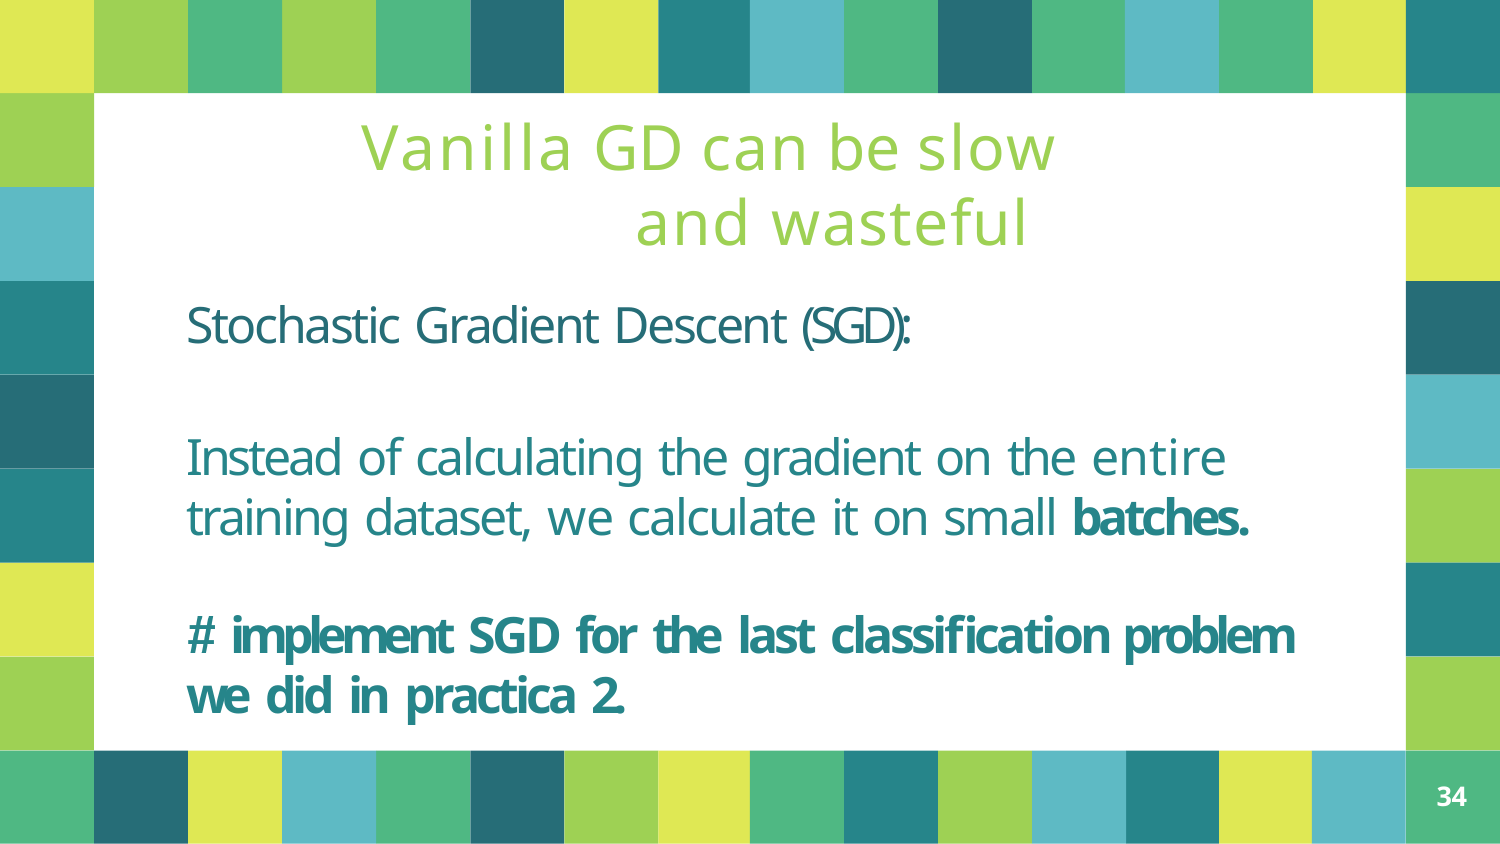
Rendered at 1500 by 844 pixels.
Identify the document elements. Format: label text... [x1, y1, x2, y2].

text_box [1405, 562, 1500, 657]
text_box [1406, 750, 1500, 844]
text_box [1405, 281, 1500, 374]
text_box [1405, 469, 1500, 562]
list Stochastic Gradient Descent (SGD): Instead of calculating the gradient on the entire training dataset, we calculate it on small batches. implement SGD for the last classification problem we did in practica 2. [182, 291, 1318, 842]
text_box [1405, 187, 1500, 281]
text_box [0, 563, 94, 657]
text_box [844, 0, 938, 94]
text_box [564, 0, 658, 94]
text_box [283, 0, 376, 94]
text_box [0, 281, 94, 375]
text_box [1311, 750, 1406, 844]
text_box [0, 187, 94, 281]
text_box [1409, 0, 1500, 94]
text_box [0, 468, 94, 563]
text_box [0, 750, 94, 844]
text_box [1405, 94, 1500, 187]
slide_number <number> [1430, 777, 1478, 844]
text_box [658, 0, 749, 94]
text_box [749, 0, 844, 94]
text_box [938, 0, 1032, 94]
text_box [1124, 0, 1216, 94]
text_box [188, 0, 283, 94]
text_box [1032, 0, 1124, 94]
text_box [1218, 0, 1407, 94]
text_box [1405, 374, 1500, 469]
picture [188, 616, 215, 654]
text_box [0, 657, 94, 750]
title Vanilla GD can be slow and wasteful [359, 105, 1166, 258]
text_box [0, 375, 94, 468]
text_box [94, 750, 188, 844]
text_box [0, 0, 188, 187]
text_box [1405, 657, 1500, 750]
text_box [0, 0, 94, 94]
text_box [376, 0, 471, 94]
text_box [471, 0, 564, 94]
